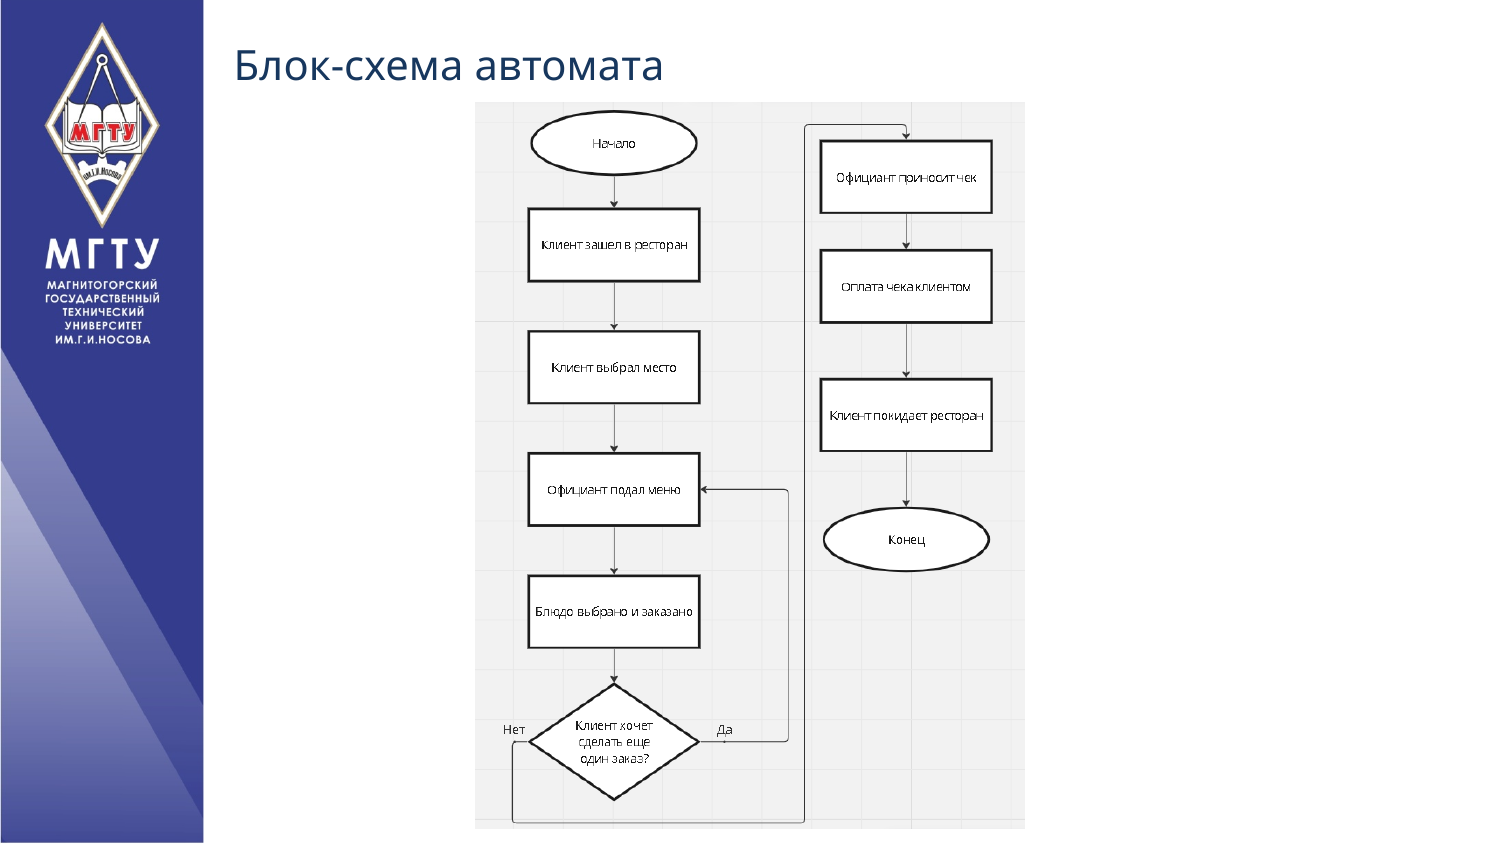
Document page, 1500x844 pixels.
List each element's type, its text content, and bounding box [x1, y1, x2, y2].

title Блок-схема автомата [218, 28, 1447, 99]
picture [0, 0, 205, 844]
picture [475, 102, 1025, 829]
